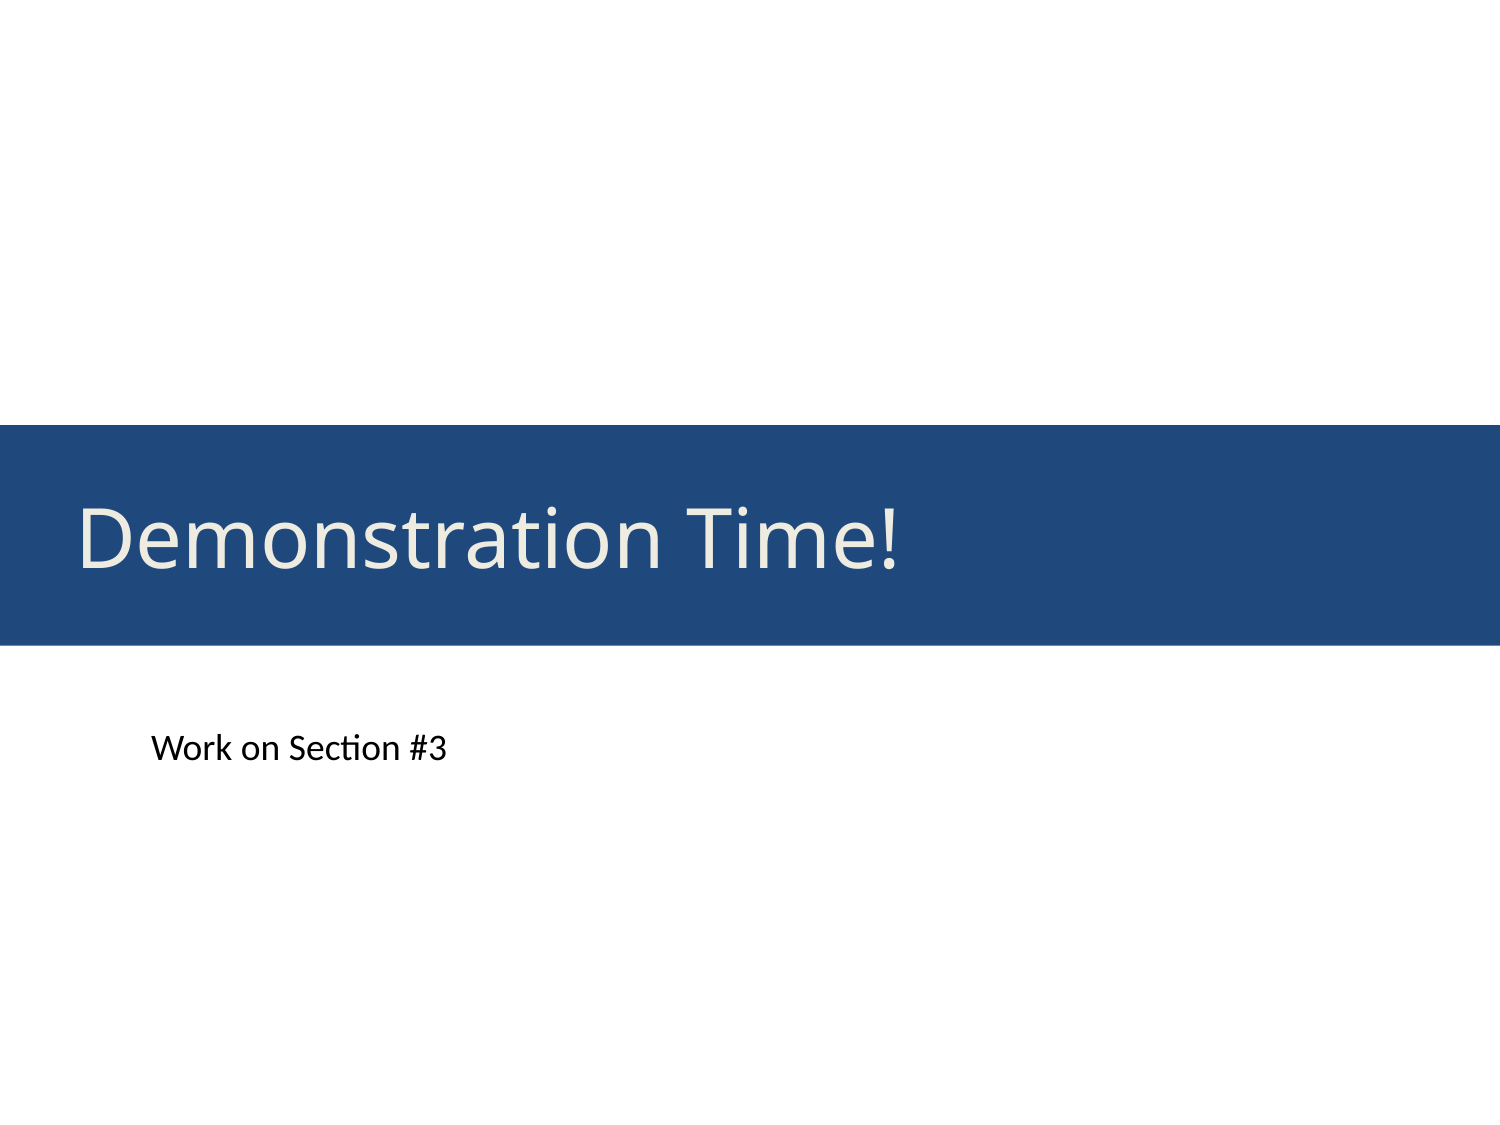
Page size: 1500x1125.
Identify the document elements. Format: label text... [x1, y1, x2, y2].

text_box Work on Section #3 [136, 715, 1237, 776]
title Demonstration Time! [0, 425, 1500, 646]
